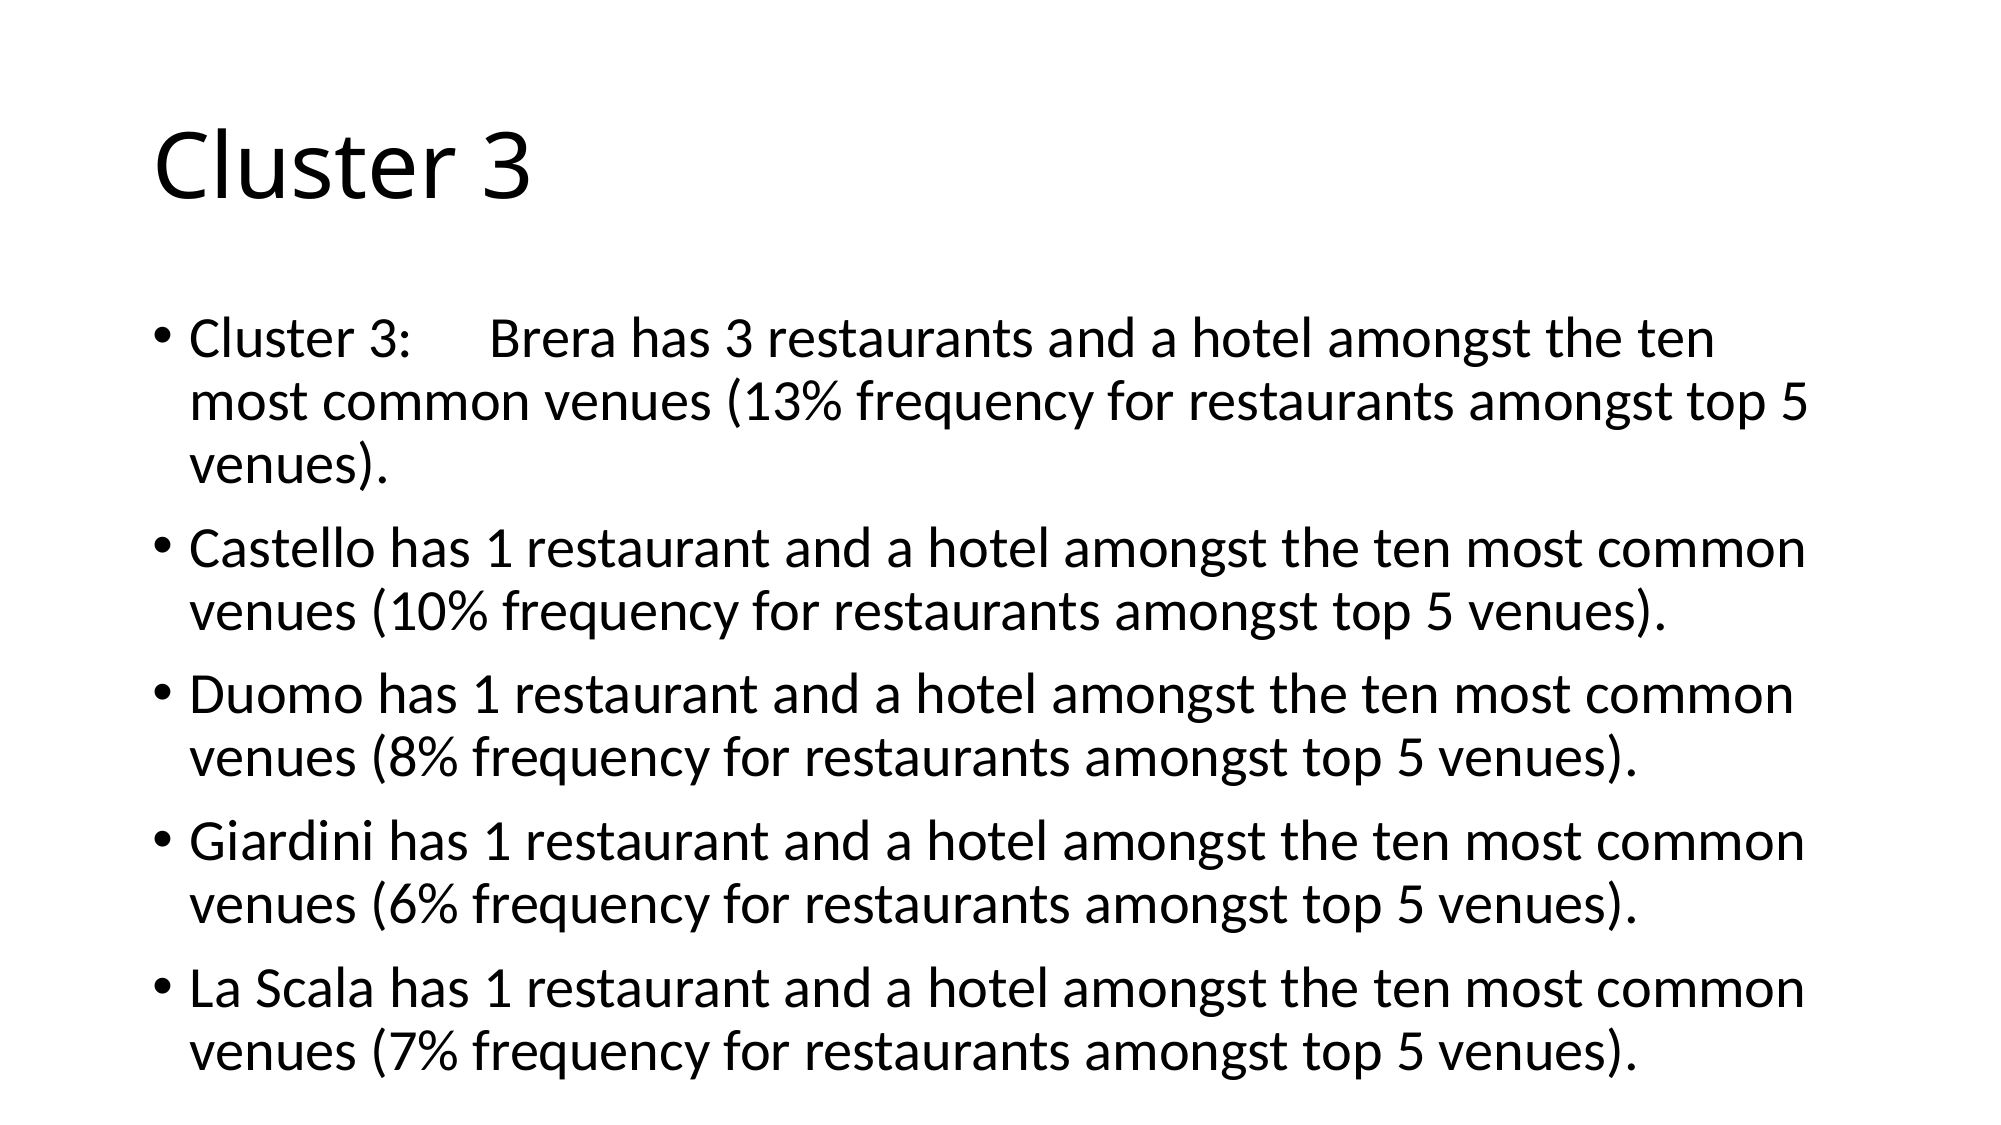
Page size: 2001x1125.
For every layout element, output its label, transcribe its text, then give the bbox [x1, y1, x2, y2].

title Cluster 3 [137, 59, 1863, 278]
list Cluster 3: Brera has 3 restaurants and a hotel amongst the ten most common venues (13% frequency for restaurants amongst top 5 venues). Castello has 1 restaurant and a hotel amongst the ten most common venues (10% frequency for restaurants amongst top 5 venues). Duomo has 1 restaurant and a hotel amongst the ten most common venues (8% frequency for restaurants amongst top 5 venues). Giardini has 1 restaurant and a hotel amongst the ten most common venues (6% frequency for restaurants amongst top 5 venues). La Scala has 1 restaurant and a hotel amongst the ten most common venues (7% frequency for restaurants amongst top 5 venues). [137, 299, 1863, 1014]
